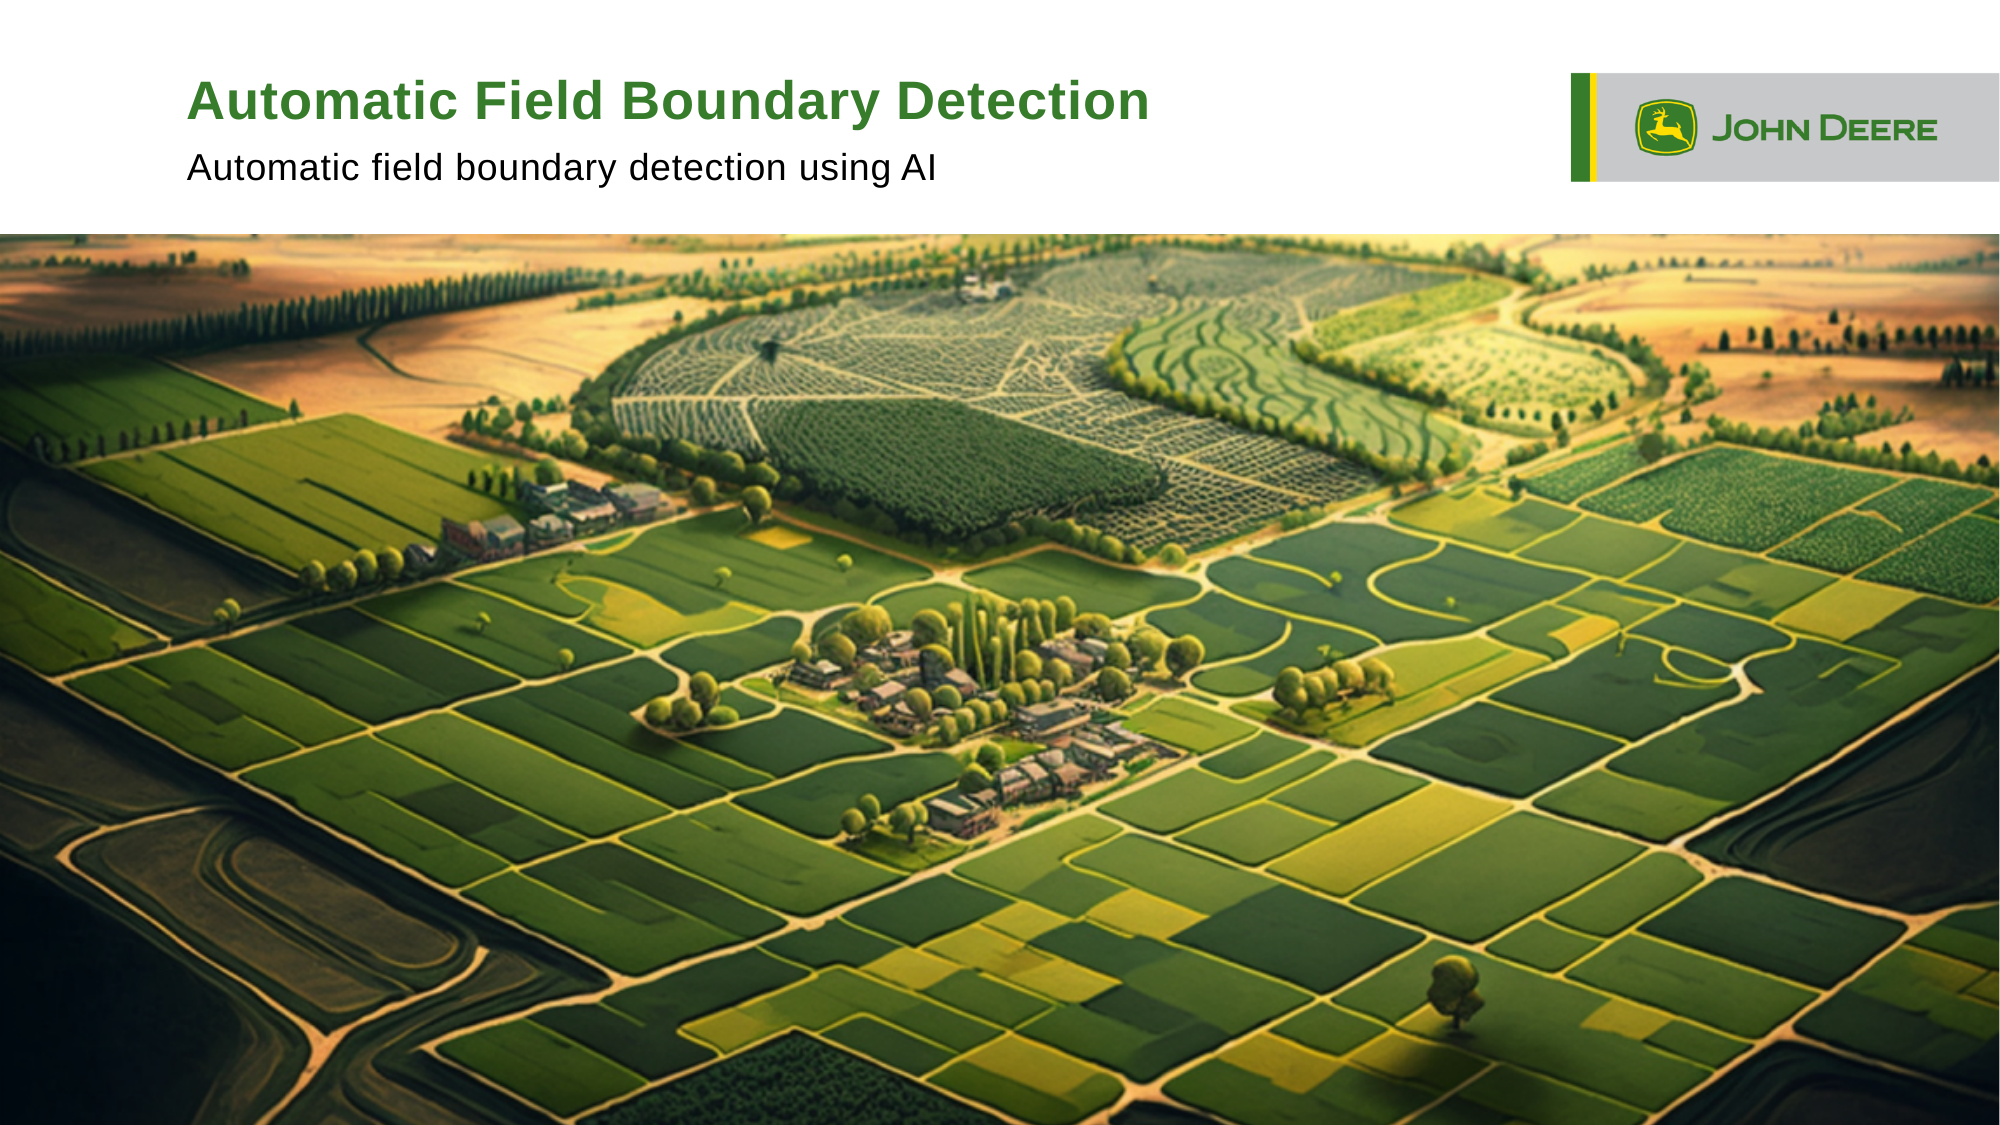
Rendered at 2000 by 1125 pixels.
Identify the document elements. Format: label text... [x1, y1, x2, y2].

picture [0, 234, 2000, 1125]
list Automatic field boundary detection using AI [186, 150, 1444, 226]
picture [1527, 41, 2000, 232]
title Automatic Field Boundary Detection [186, 75, 1444, 148]
